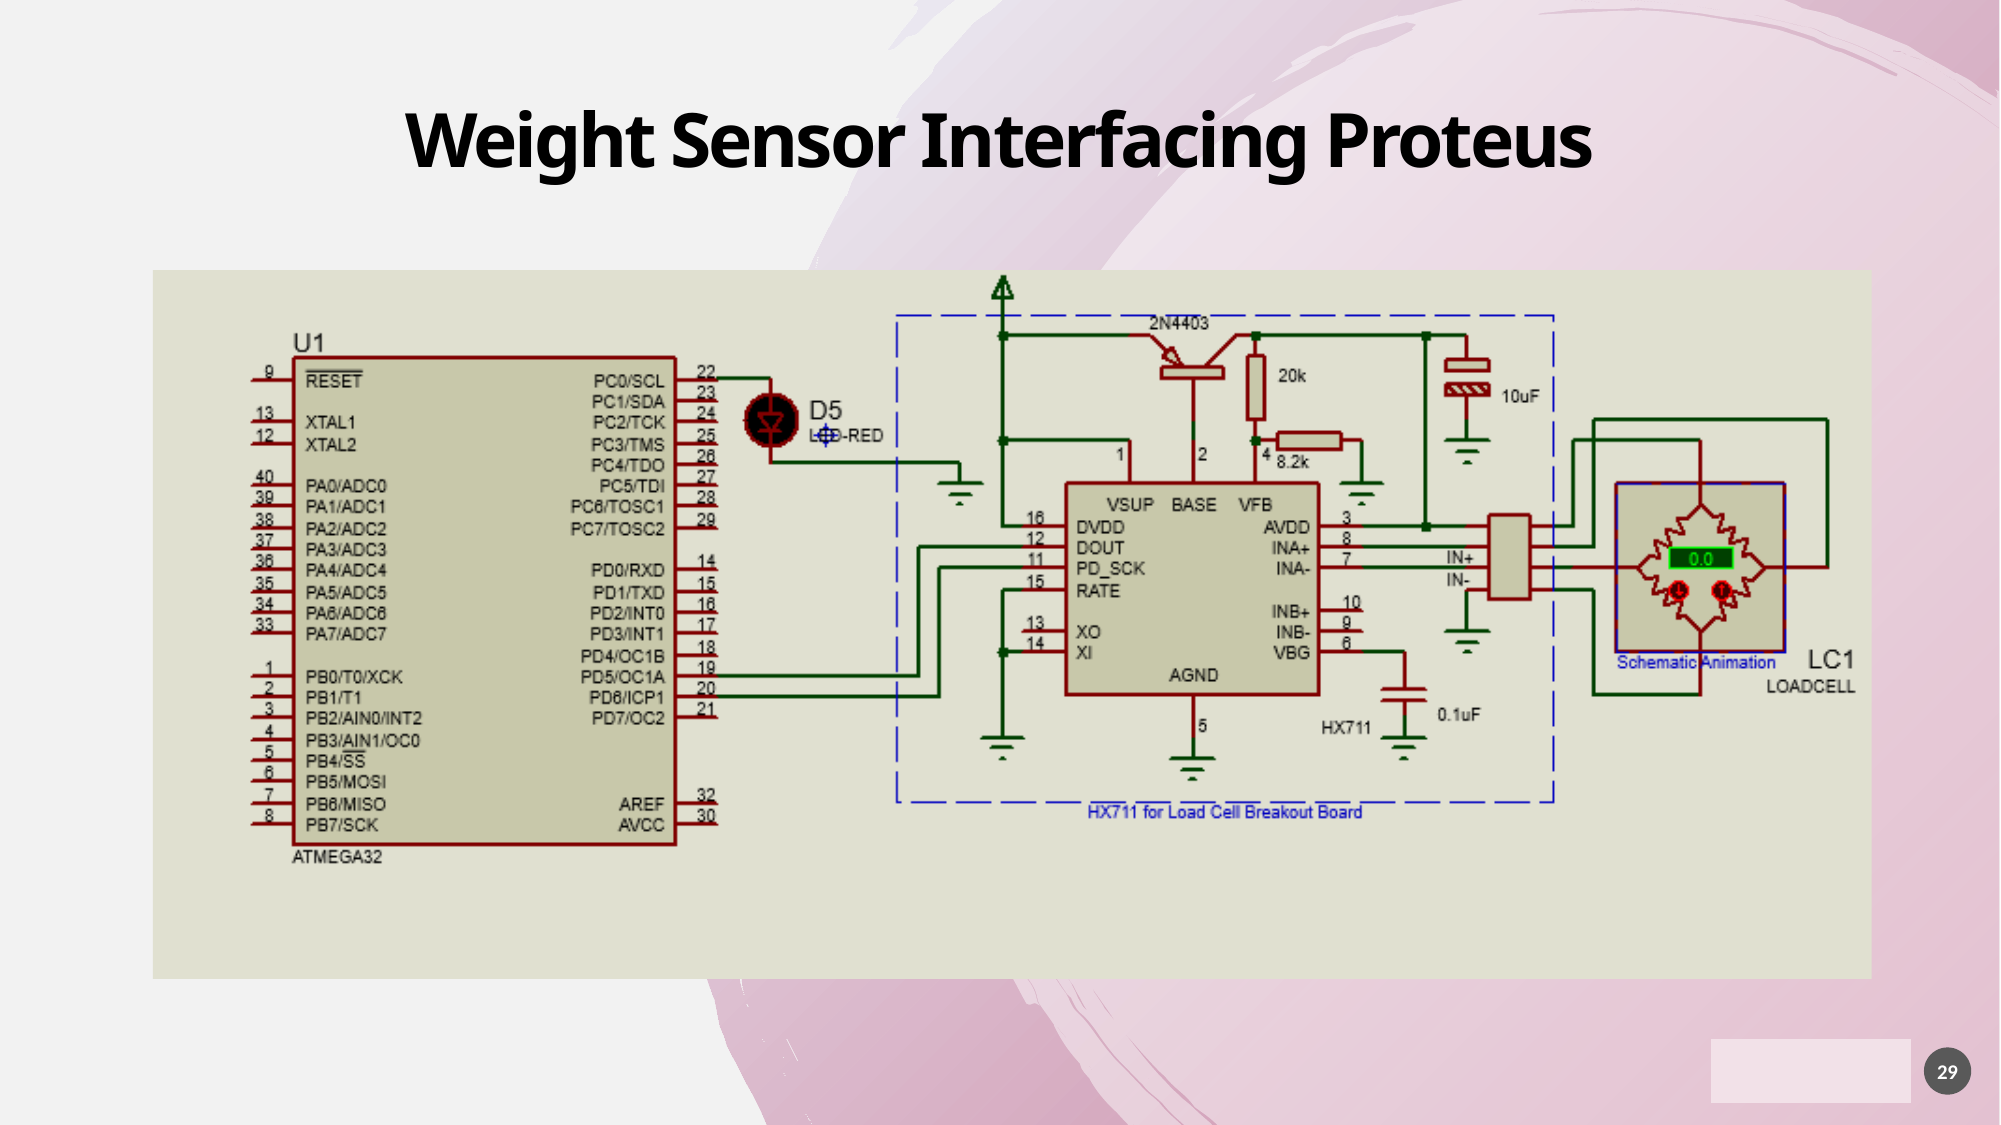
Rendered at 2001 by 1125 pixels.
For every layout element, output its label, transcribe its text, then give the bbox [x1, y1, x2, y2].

picture [152, 270, 1872, 979]
text_box Weight Sensor Interfacing Proteus [235, 66, 1765, 183]
text_box [1710, 1038, 1912, 1104]
slide_number 29 [1923, 1047, 1972, 1095]
